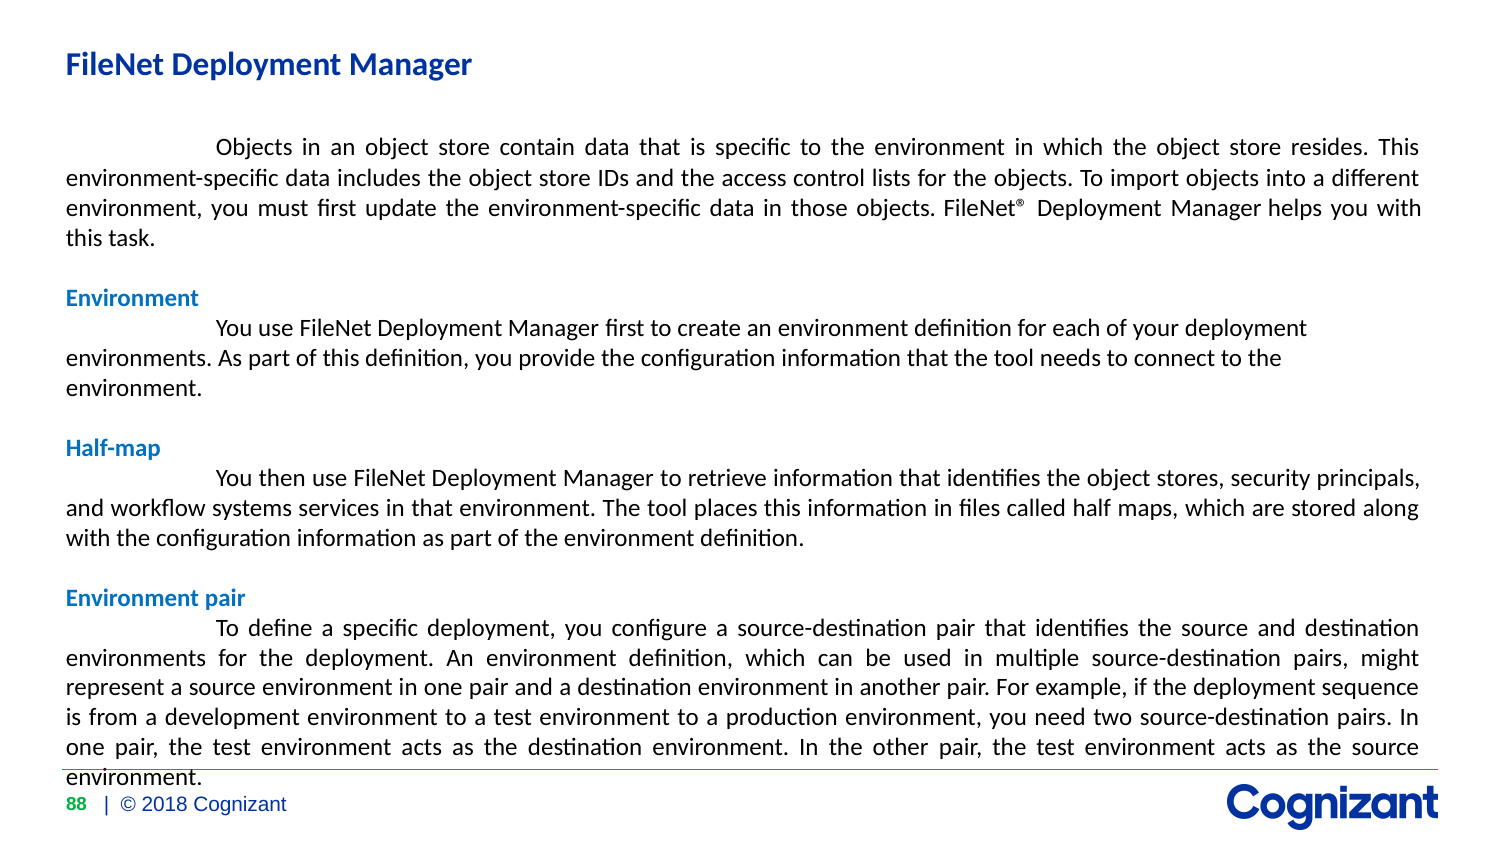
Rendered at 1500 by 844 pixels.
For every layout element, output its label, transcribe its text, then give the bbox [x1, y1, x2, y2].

text_box FileNet Deployment Manager Objects in an object store contain data that is specific to the environment in which the object store resides. This environment-specific data includes the object store IDs and the access control lists for the objects. To import objects into a different environment, you must first update the environment-specific data in those objects. FileNet® Deployment Manager helps you with this task. Environment You use FileNet Deployment Manager first to create an environment definition for each of your deployment environments. As part of this definition, you provide the configuration information that the tool needs to connect to the environment. Half-map You then use FileNet Deployment Manager to retrieve information that identifies the object stores, security principals, and workflow systems services in that environment. The tool places this information in files called half maps, which are stored along with the configuration information as part of the environment definition. Environment pair To define a specific deployment, you configure a source-destination pair that identifies the source and destination environments for the deployment. An environment definition, which can be used in multiple source-destination pairs, might represent a source environment in one pair and a destination environment in another pair. For example, if the deployment sequence is from a development environment to a test environment to a production environment, you need two source-destination pairs. In one pair, the test environment acts as the destination environment. In the other pair, the test environment acts as the source environment. [51, 34, 1437, 844]
slide_number 88 [66, 790, 104, 817]
